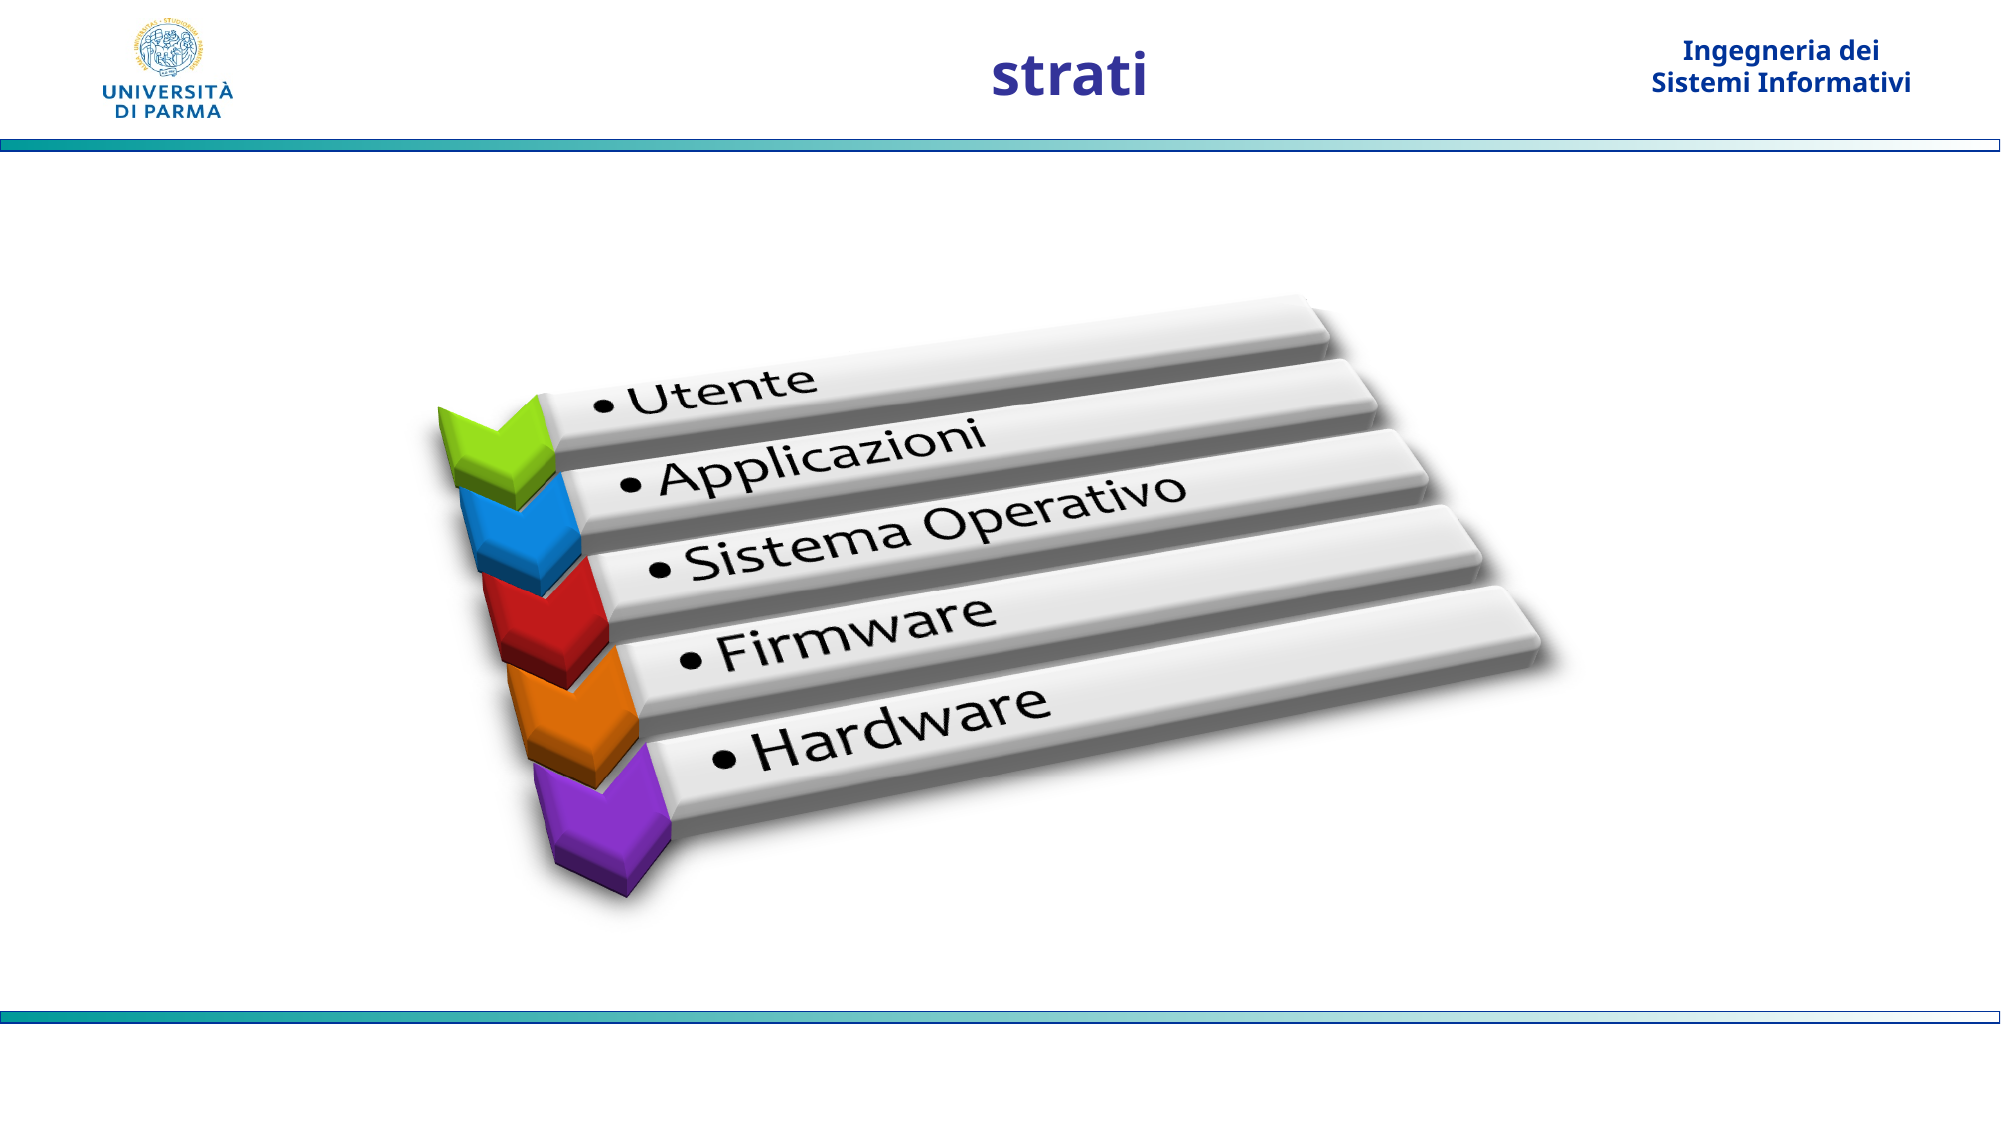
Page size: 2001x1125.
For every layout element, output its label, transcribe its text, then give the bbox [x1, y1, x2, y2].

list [393, 219, 1611, 963]
title strati [559, 19, 1583, 126]
picture [103, 18, 233, 118]
